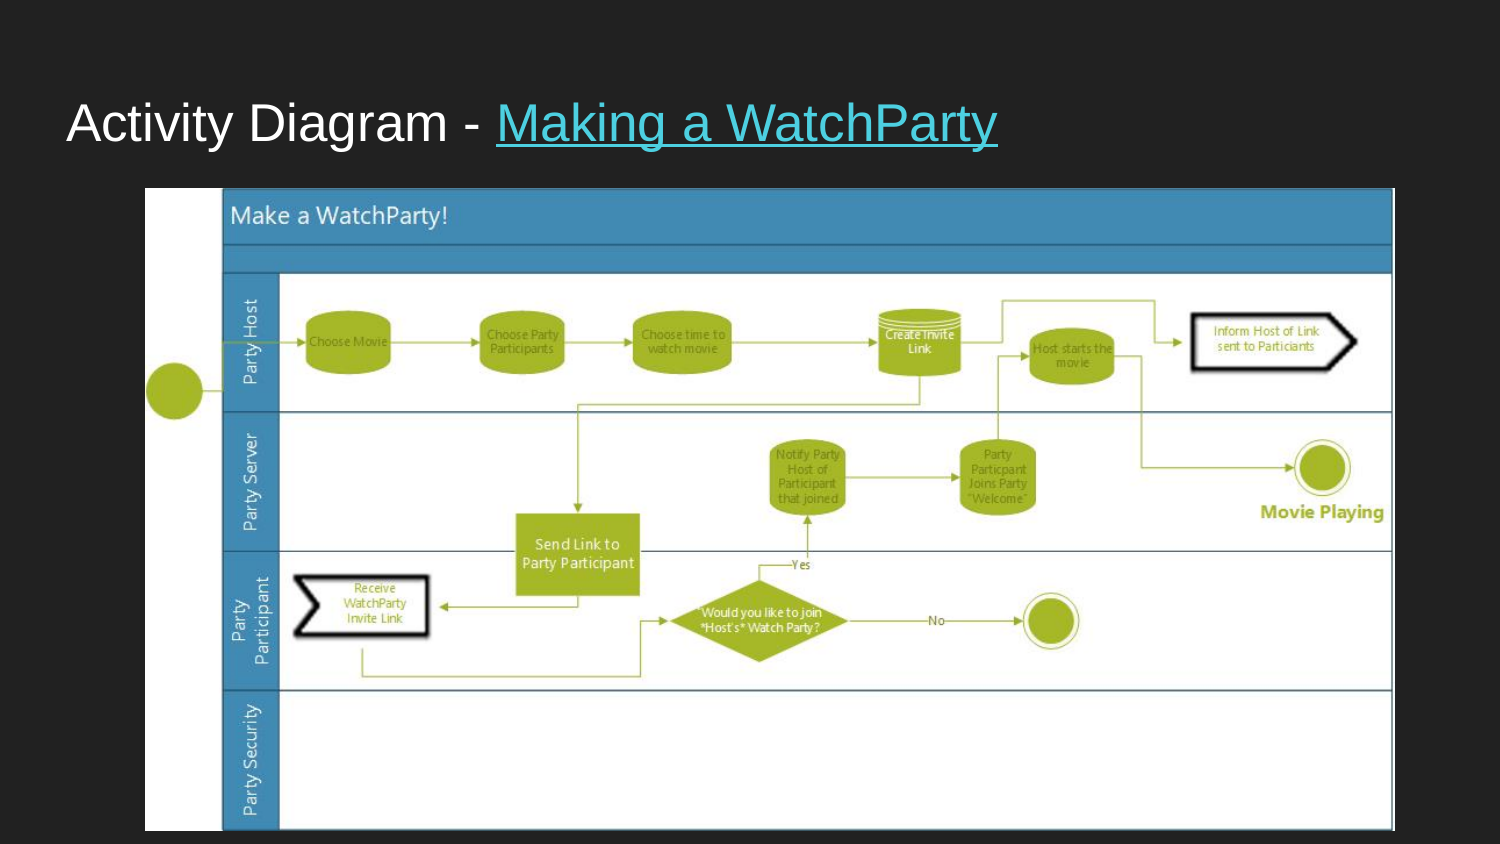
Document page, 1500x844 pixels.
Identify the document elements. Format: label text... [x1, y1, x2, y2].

title Activity Diagram - Making a WatchParty [51, 72, 1449, 167]
picture [145, 188, 1395, 831]
